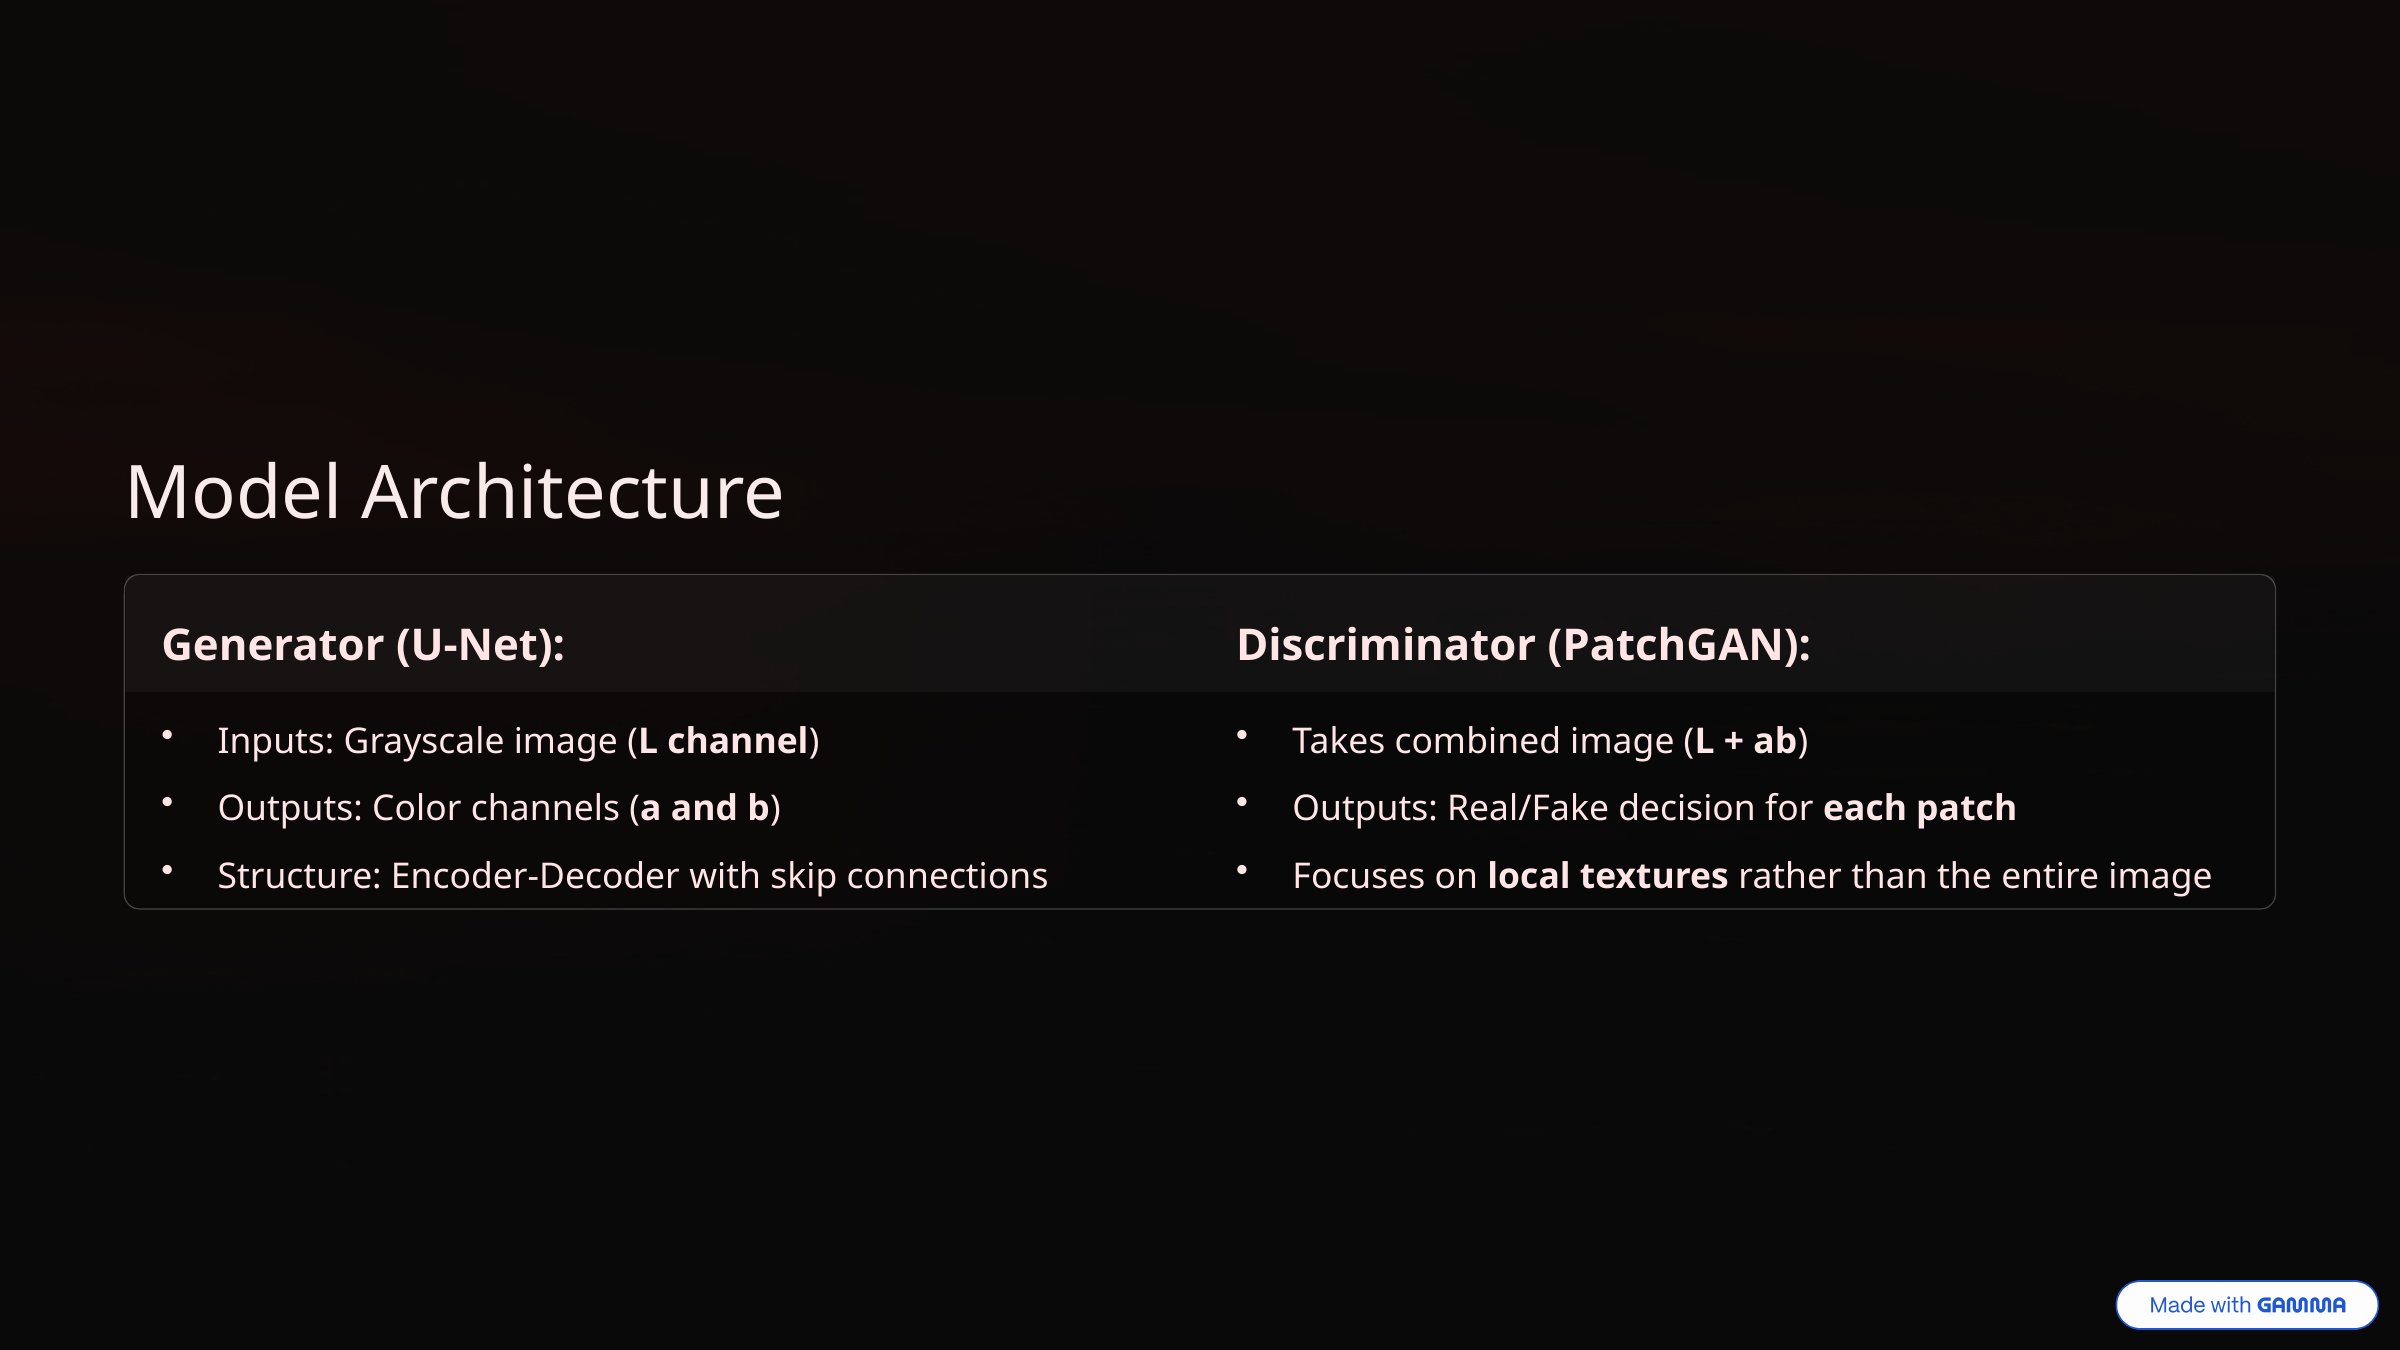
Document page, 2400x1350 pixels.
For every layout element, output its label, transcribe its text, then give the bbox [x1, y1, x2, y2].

text_box Outputs: Color channels (a and b) [161, 771, 1164, 829]
text_box [125, 692, 2275, 908]
text_box Takes combined image (L + ab) [1236, 703, 2239, 761]
text_box Model Architecture [124, 440, 983, 535]
text_box Discriminator (PatchGAN): [1236, 598, 2239, 670]
text_box Inputs: Grayscale image (L channel) [161, 703, 1164, 761]
picture [2106, 1271, 2389, 1339]
text_box Generator (U-Net): [161, 598, 1164, 670]
text_box Structure: Encoder-Decoder with skip connections [161, 838, 1164, 896]
text_box Focuses on local textures rather than the entire image [1236, 838, 2239, 896]
text_box [125, 575, 2275, 692]
text_box Outputs: Real/Fake decision for each patch [1236, 771, 2239, 829]
